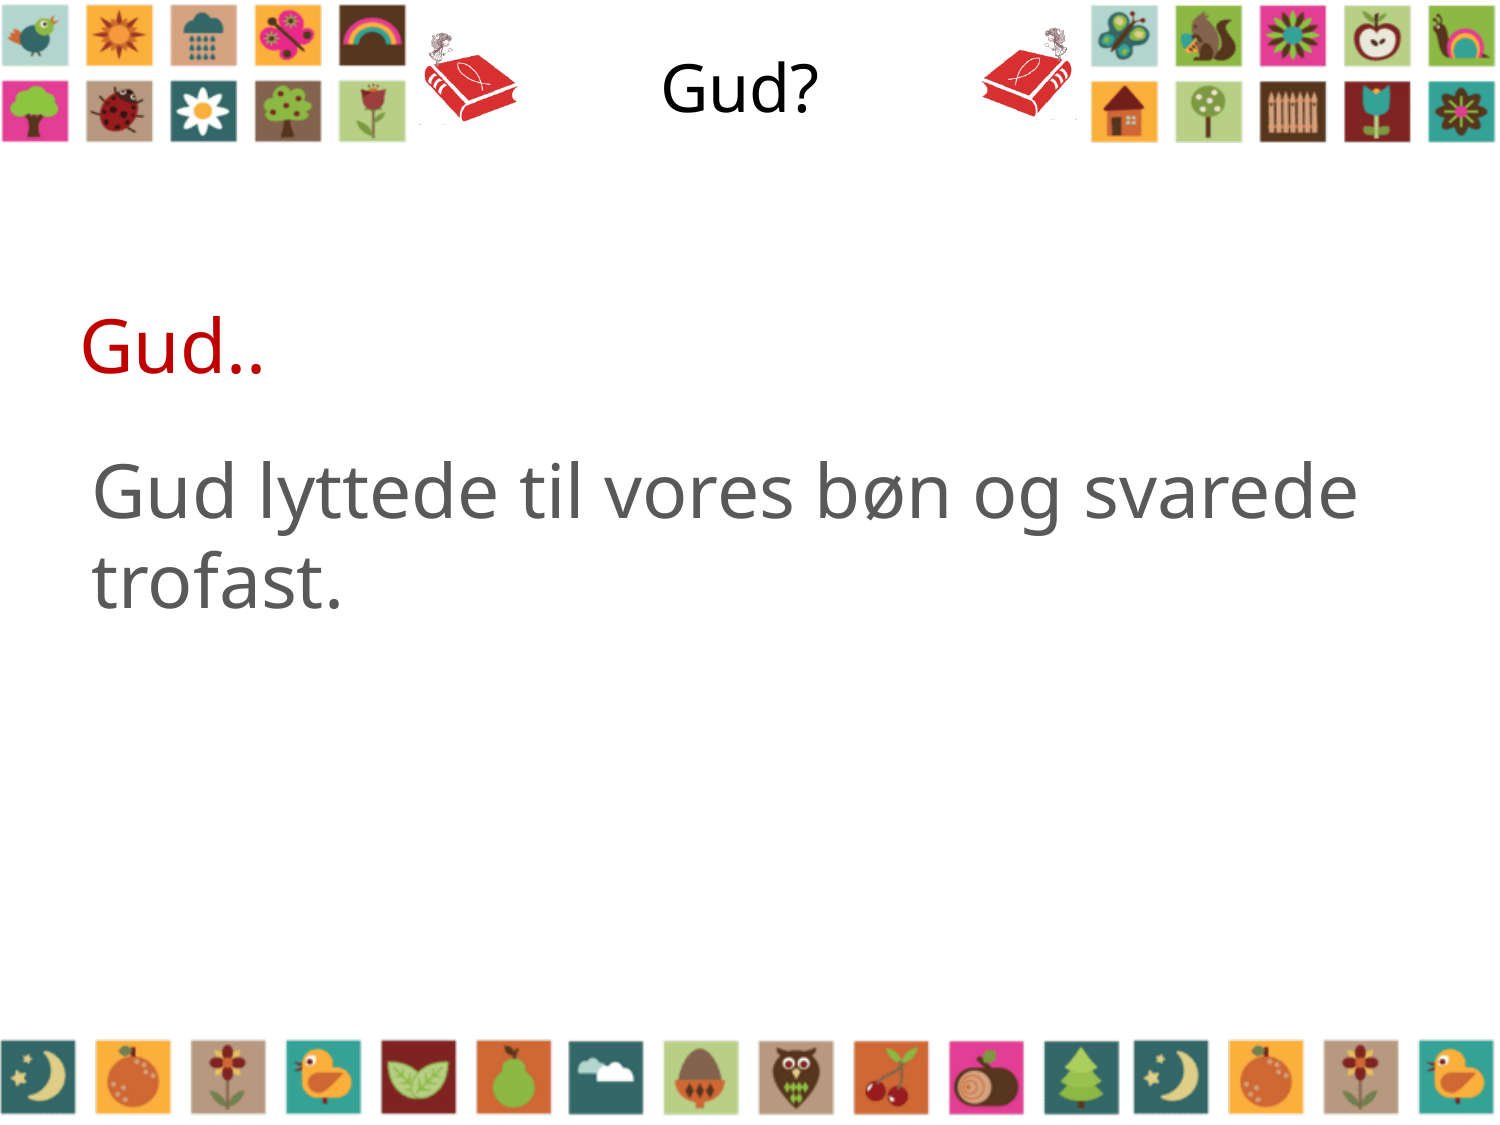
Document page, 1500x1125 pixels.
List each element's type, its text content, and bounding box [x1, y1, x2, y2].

picture [950, 3, 1500, 150]
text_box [0, 1028, 1500, 1118]
text_box Gud lyttede til vores bøn og svarede trofast. [76, 436, 1424, 632]
picture [0, 3, 550, 150]
text_box Gud? [544, 38, 1078, 134]
text_box Gud.. [64, 290, 1412, 396]
